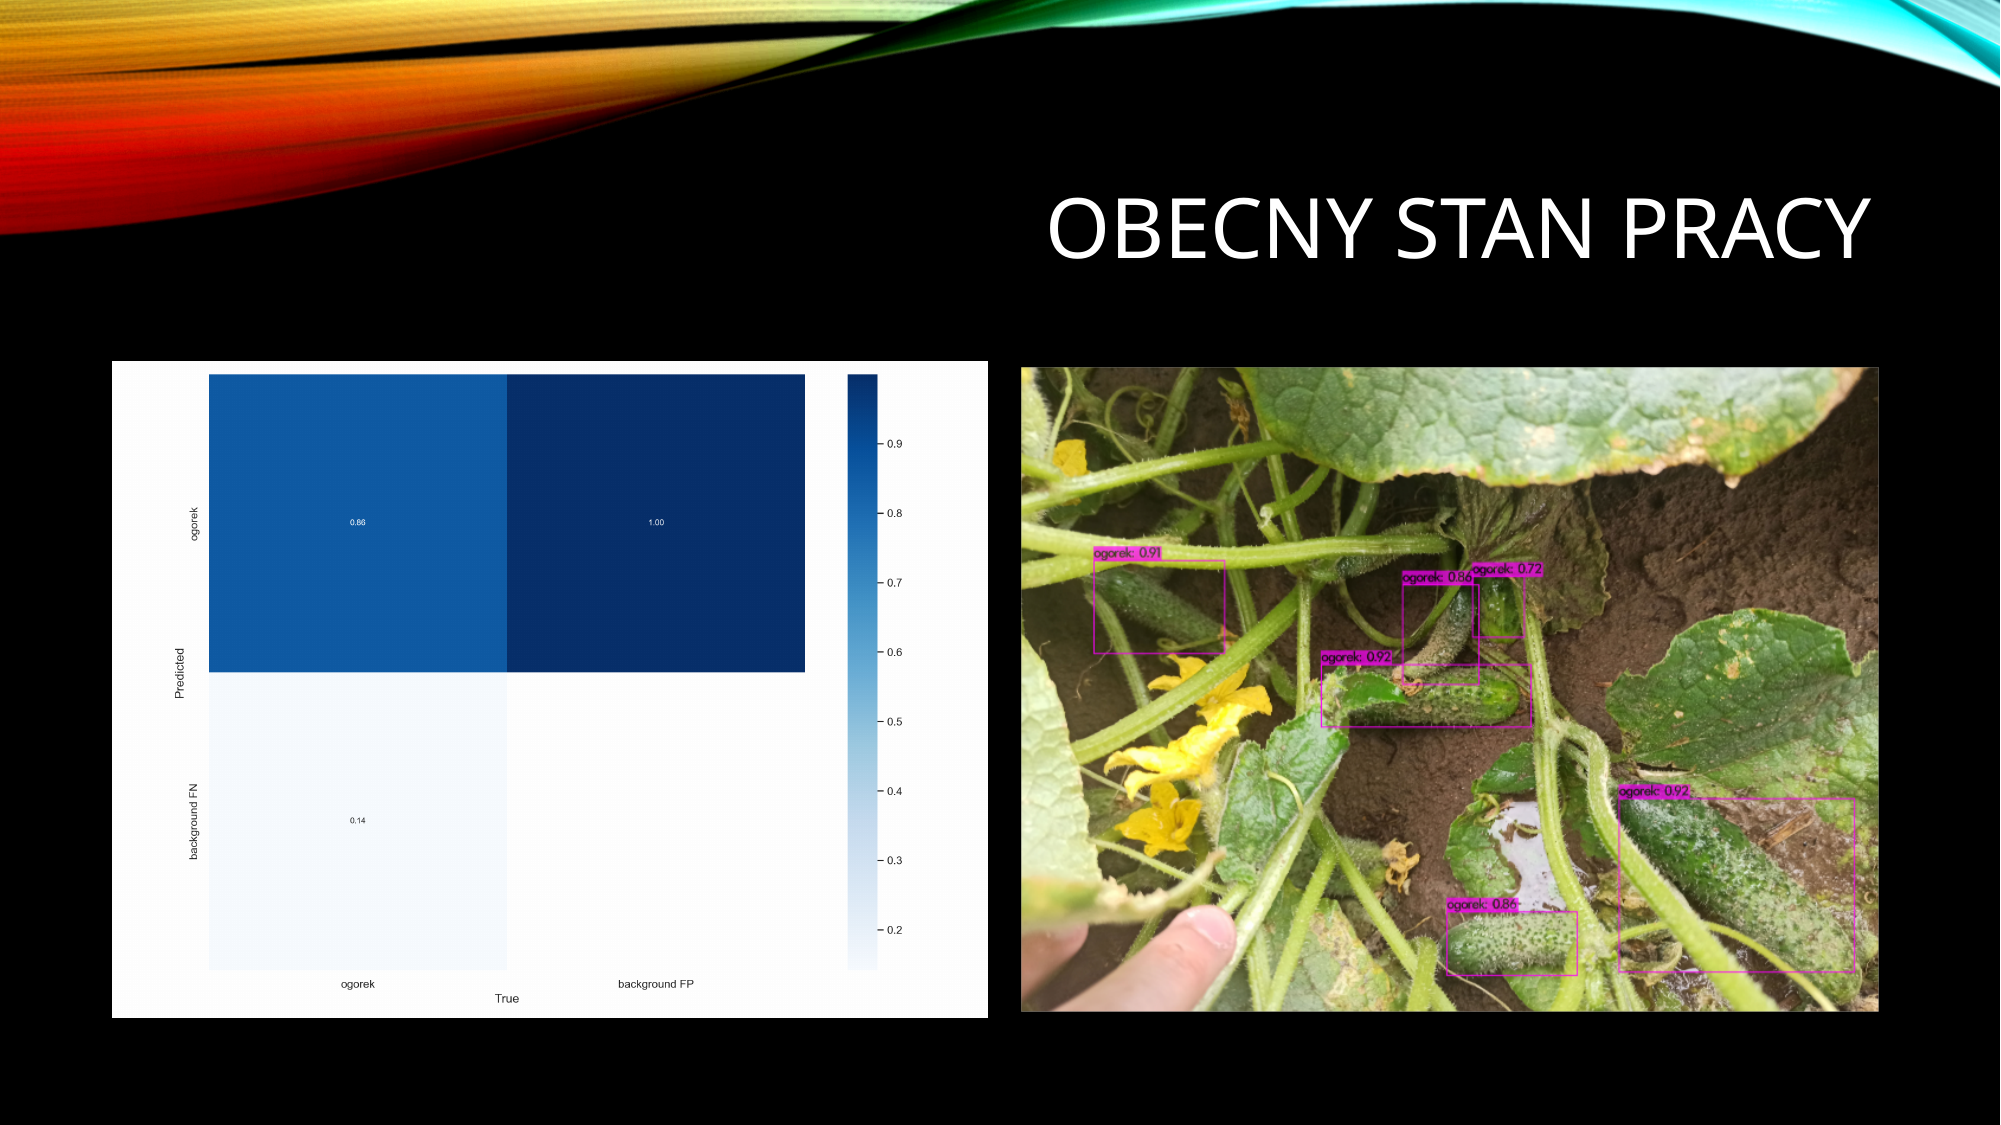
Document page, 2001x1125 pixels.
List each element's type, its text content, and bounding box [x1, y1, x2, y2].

picture [0, 0, 2000, 237]
title Obecny stan pracy [474, 125, 1888, 338]
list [1013, 359, 1887, 1021]
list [112, 361, 988, 1019]
